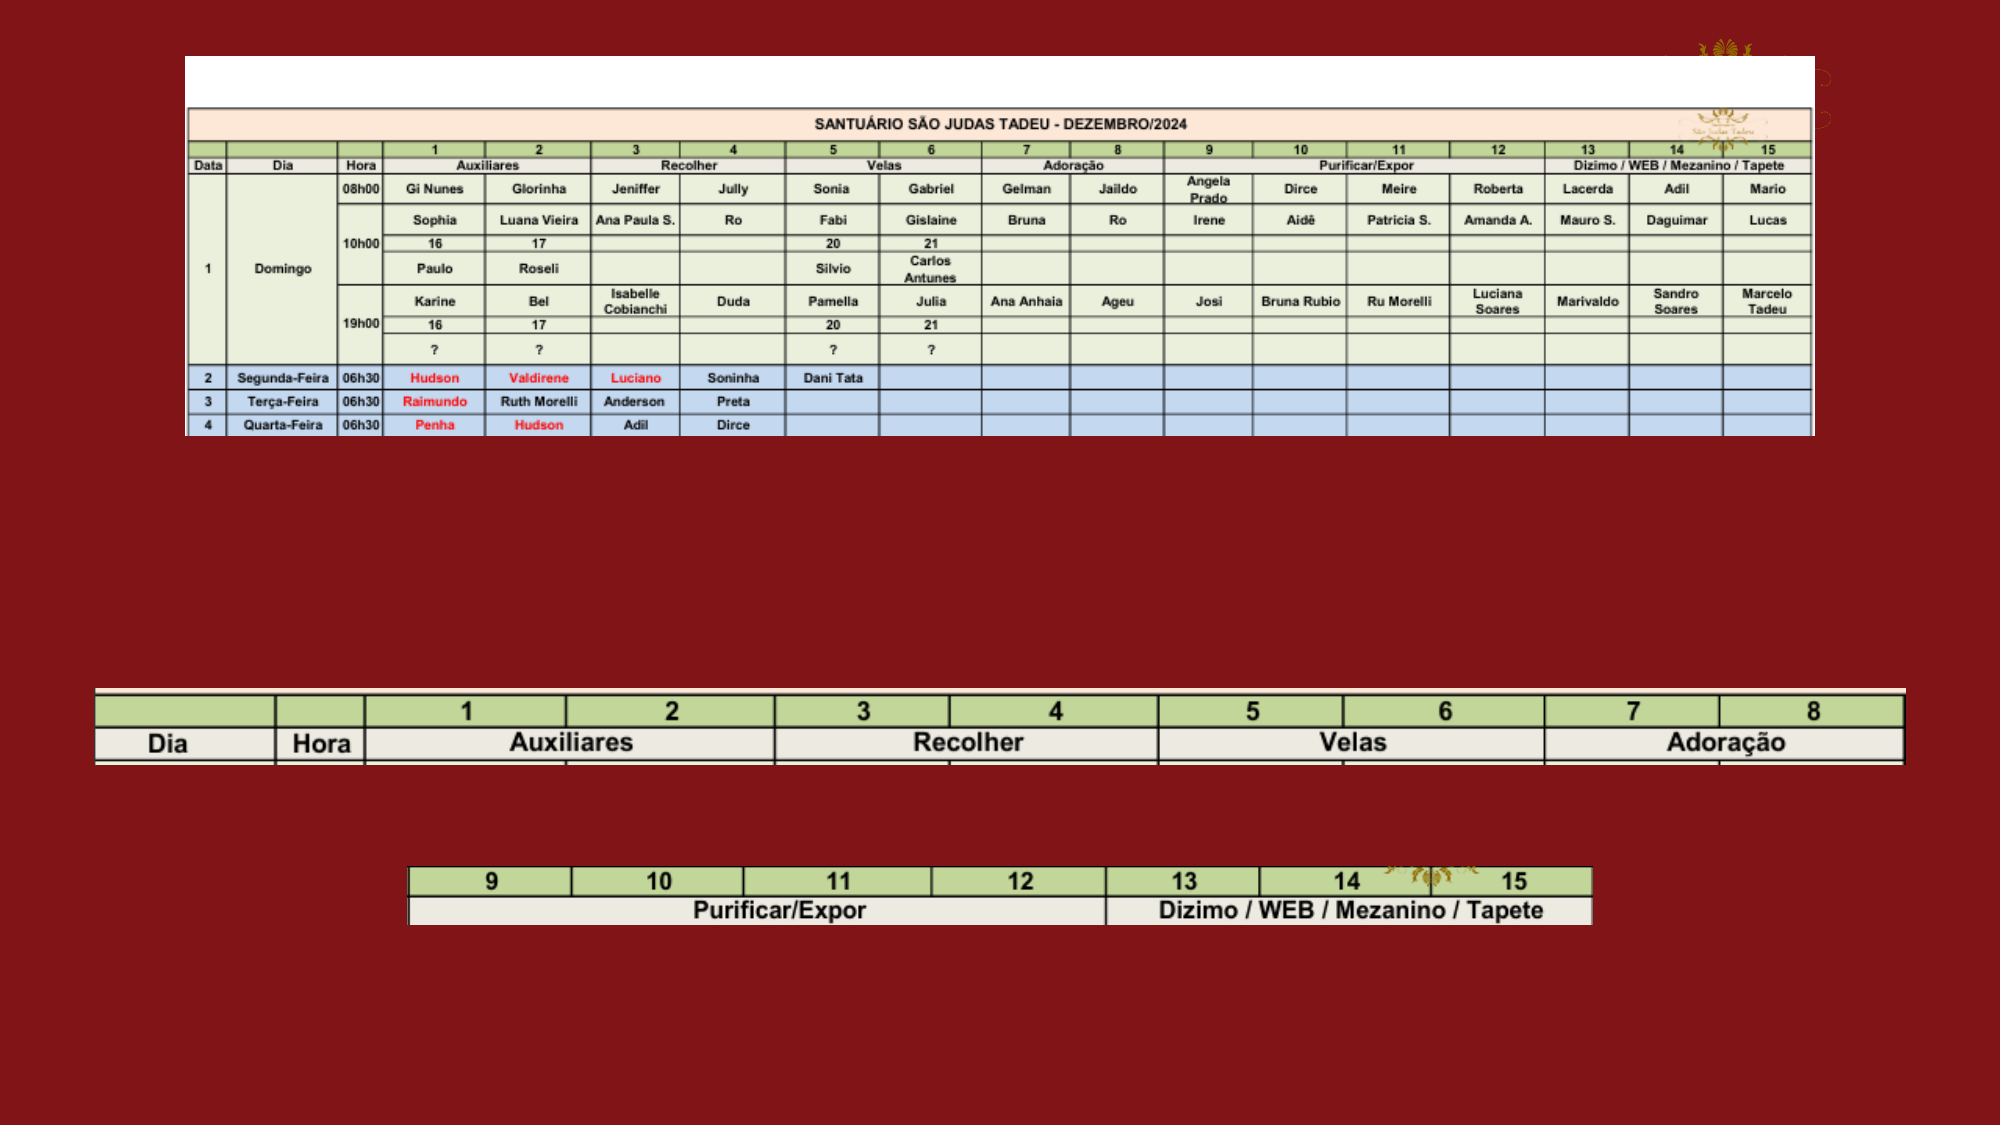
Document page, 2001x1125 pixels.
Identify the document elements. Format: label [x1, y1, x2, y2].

picture [93, 688, 1906, 765]
picture [185, 39, 1831, 436]
picture [406, 866, 1593, 925]
